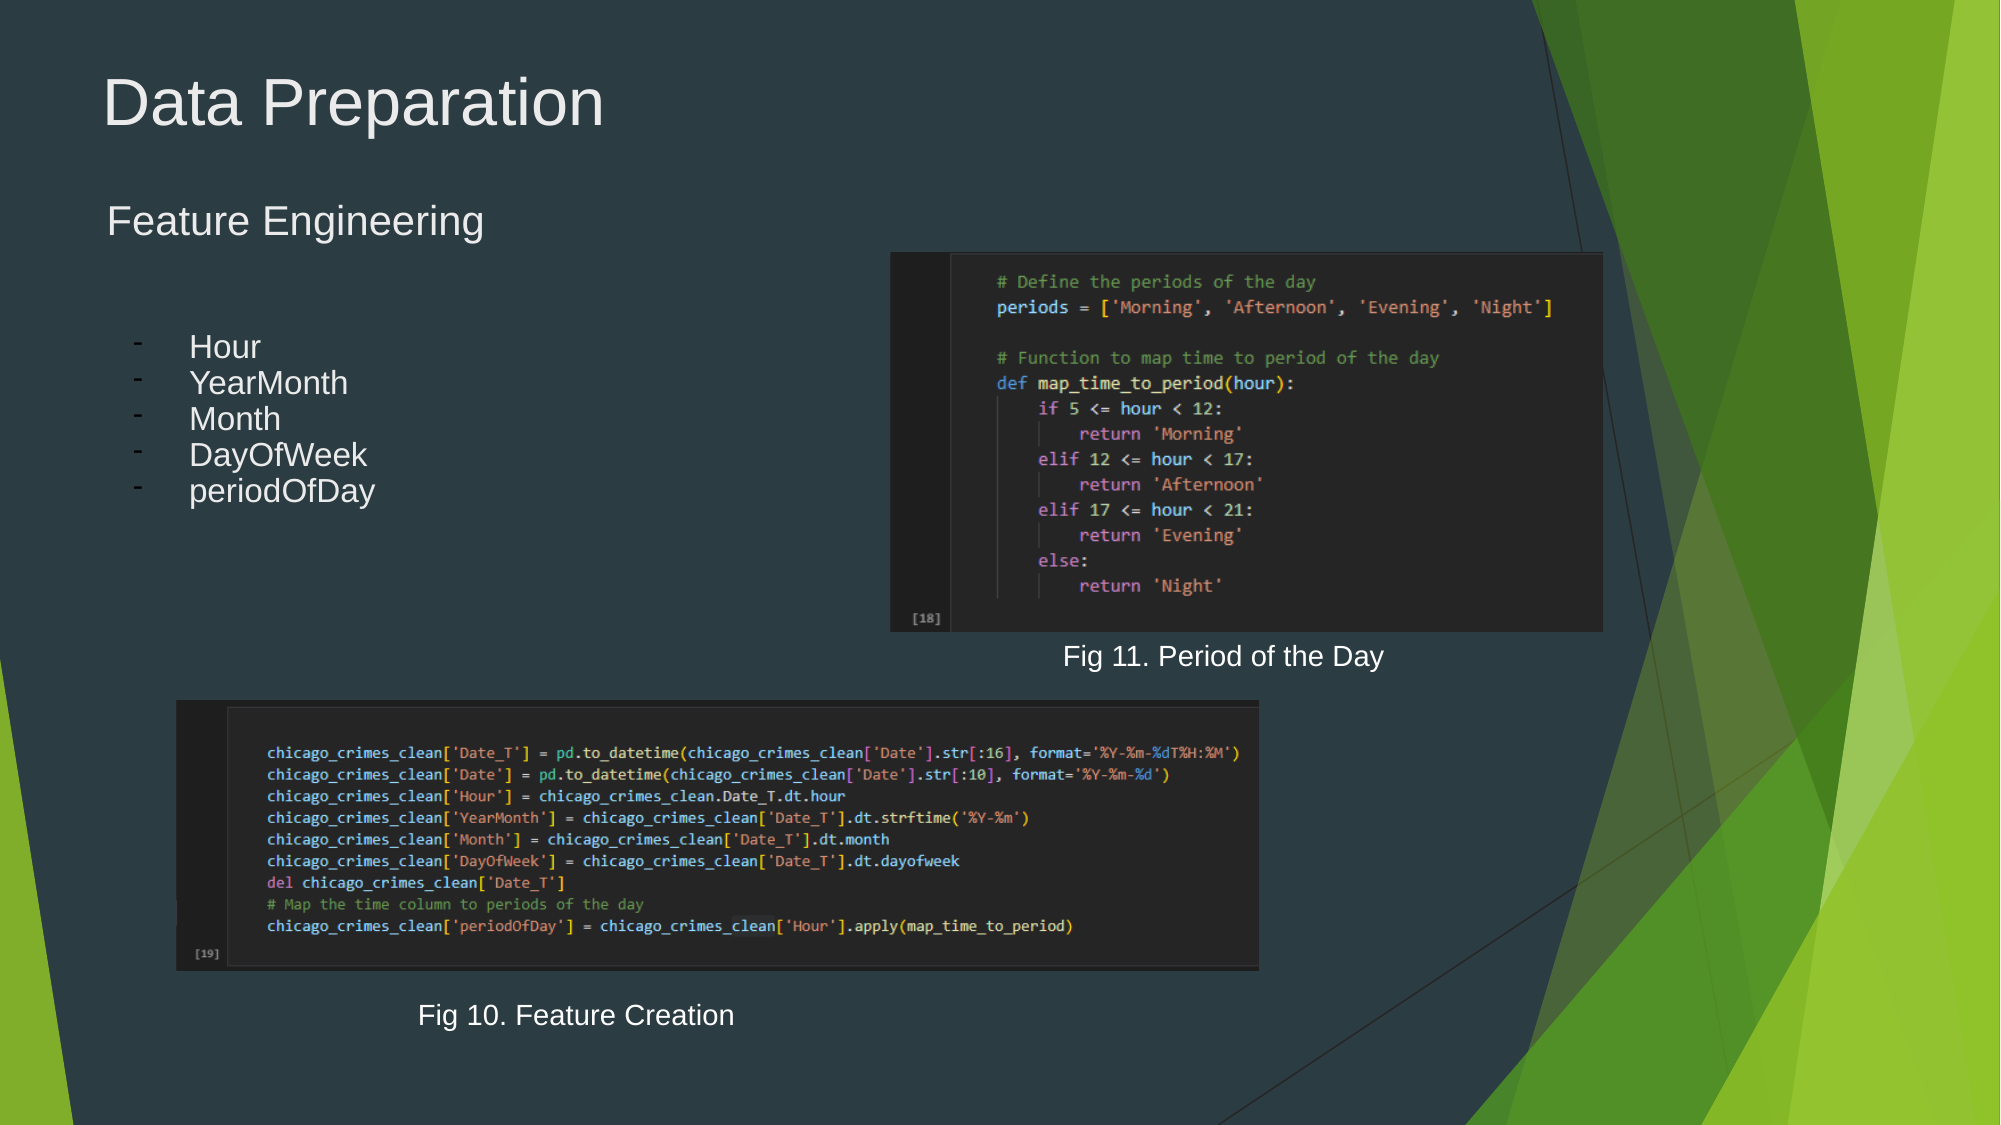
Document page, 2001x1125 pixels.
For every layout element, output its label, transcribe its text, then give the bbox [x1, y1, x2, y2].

text_box Data Preparation [87, 61, 903, 148]
text_box Fig 10. Feature Creation [402, 981, 932, 1046]
text_box Hour YearMonth Month DayOfWeek periodOfDay [117, 322, 1200, 737]
text_box Feature Engineering [91, 166, 907, 253]
text_box Fig 11. Period of the Day [1047, 640, 1577, 688]
picture [175, 700, 1260, 971]
picture [890, 252, 1604, 633]
